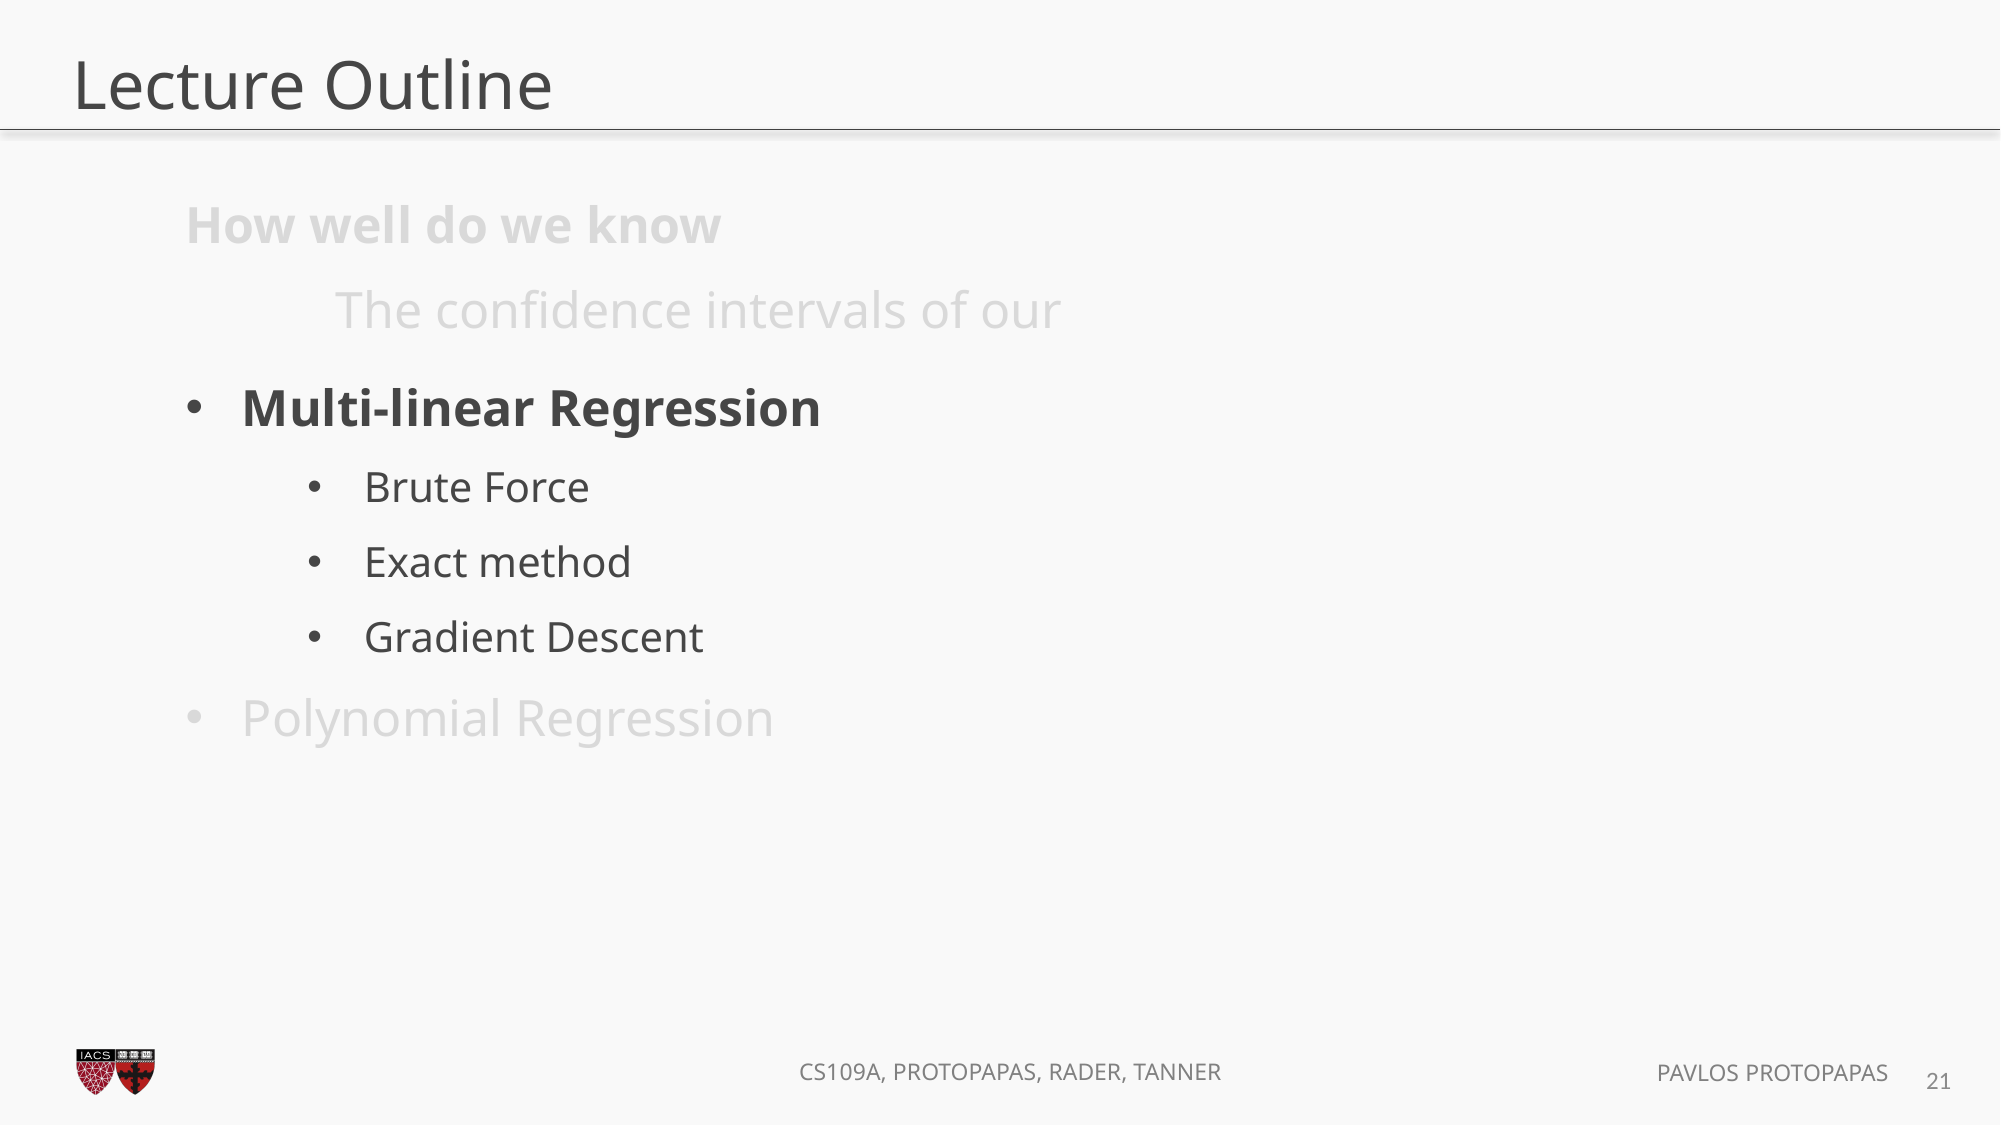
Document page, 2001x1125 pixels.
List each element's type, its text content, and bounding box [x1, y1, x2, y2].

title Lecture Outline [57, 35, 1943, 162]
picture [75, 1049, 155, 1095]
slide_number 21 [1500, 1050, 1967, 1110]
